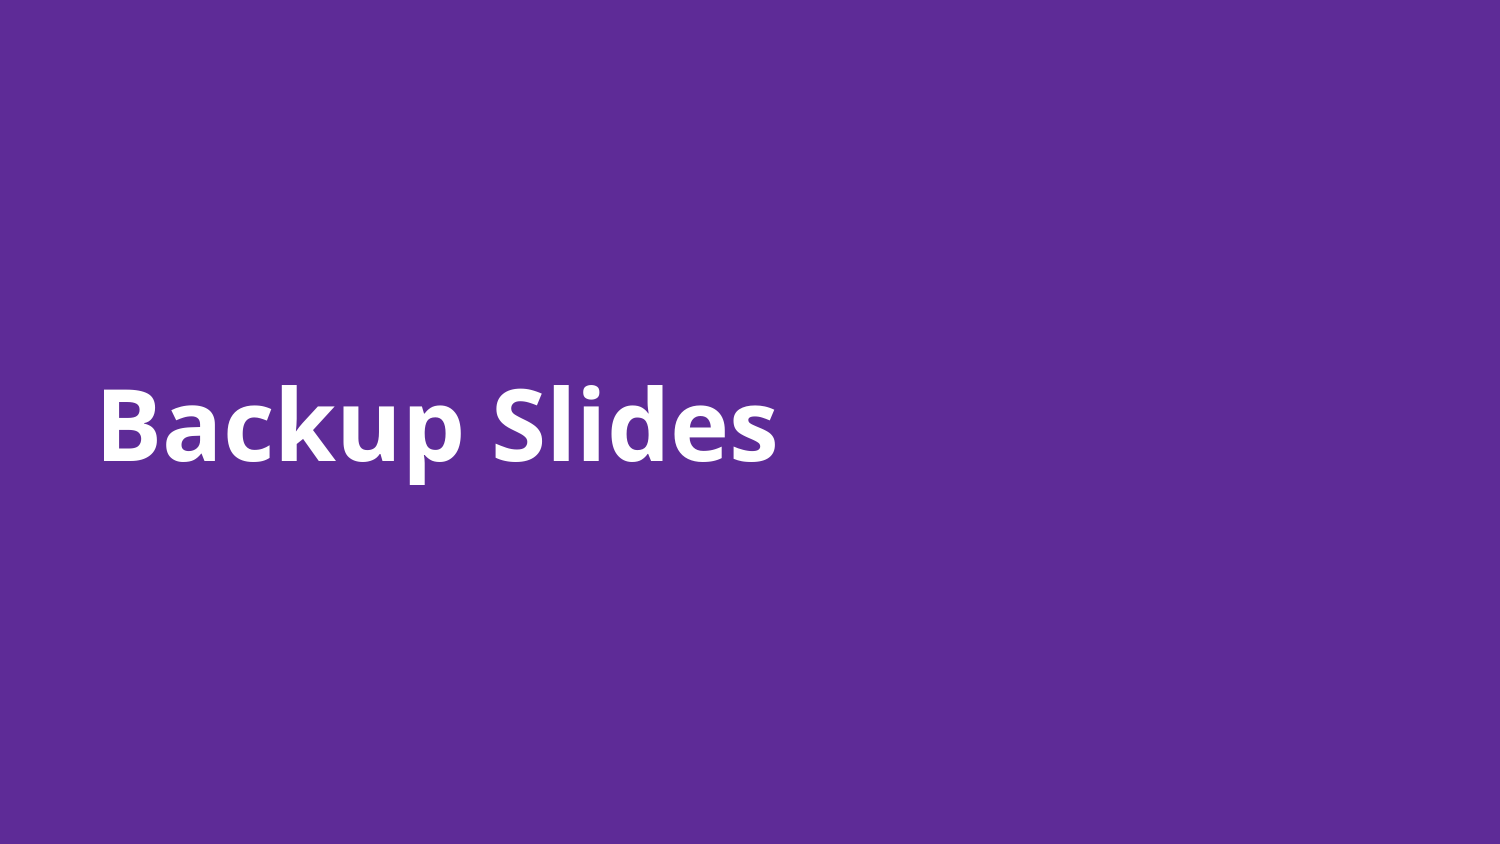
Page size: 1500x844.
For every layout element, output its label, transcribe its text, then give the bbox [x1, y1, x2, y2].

title Backup Slides [80, 86, 1000, 758]
